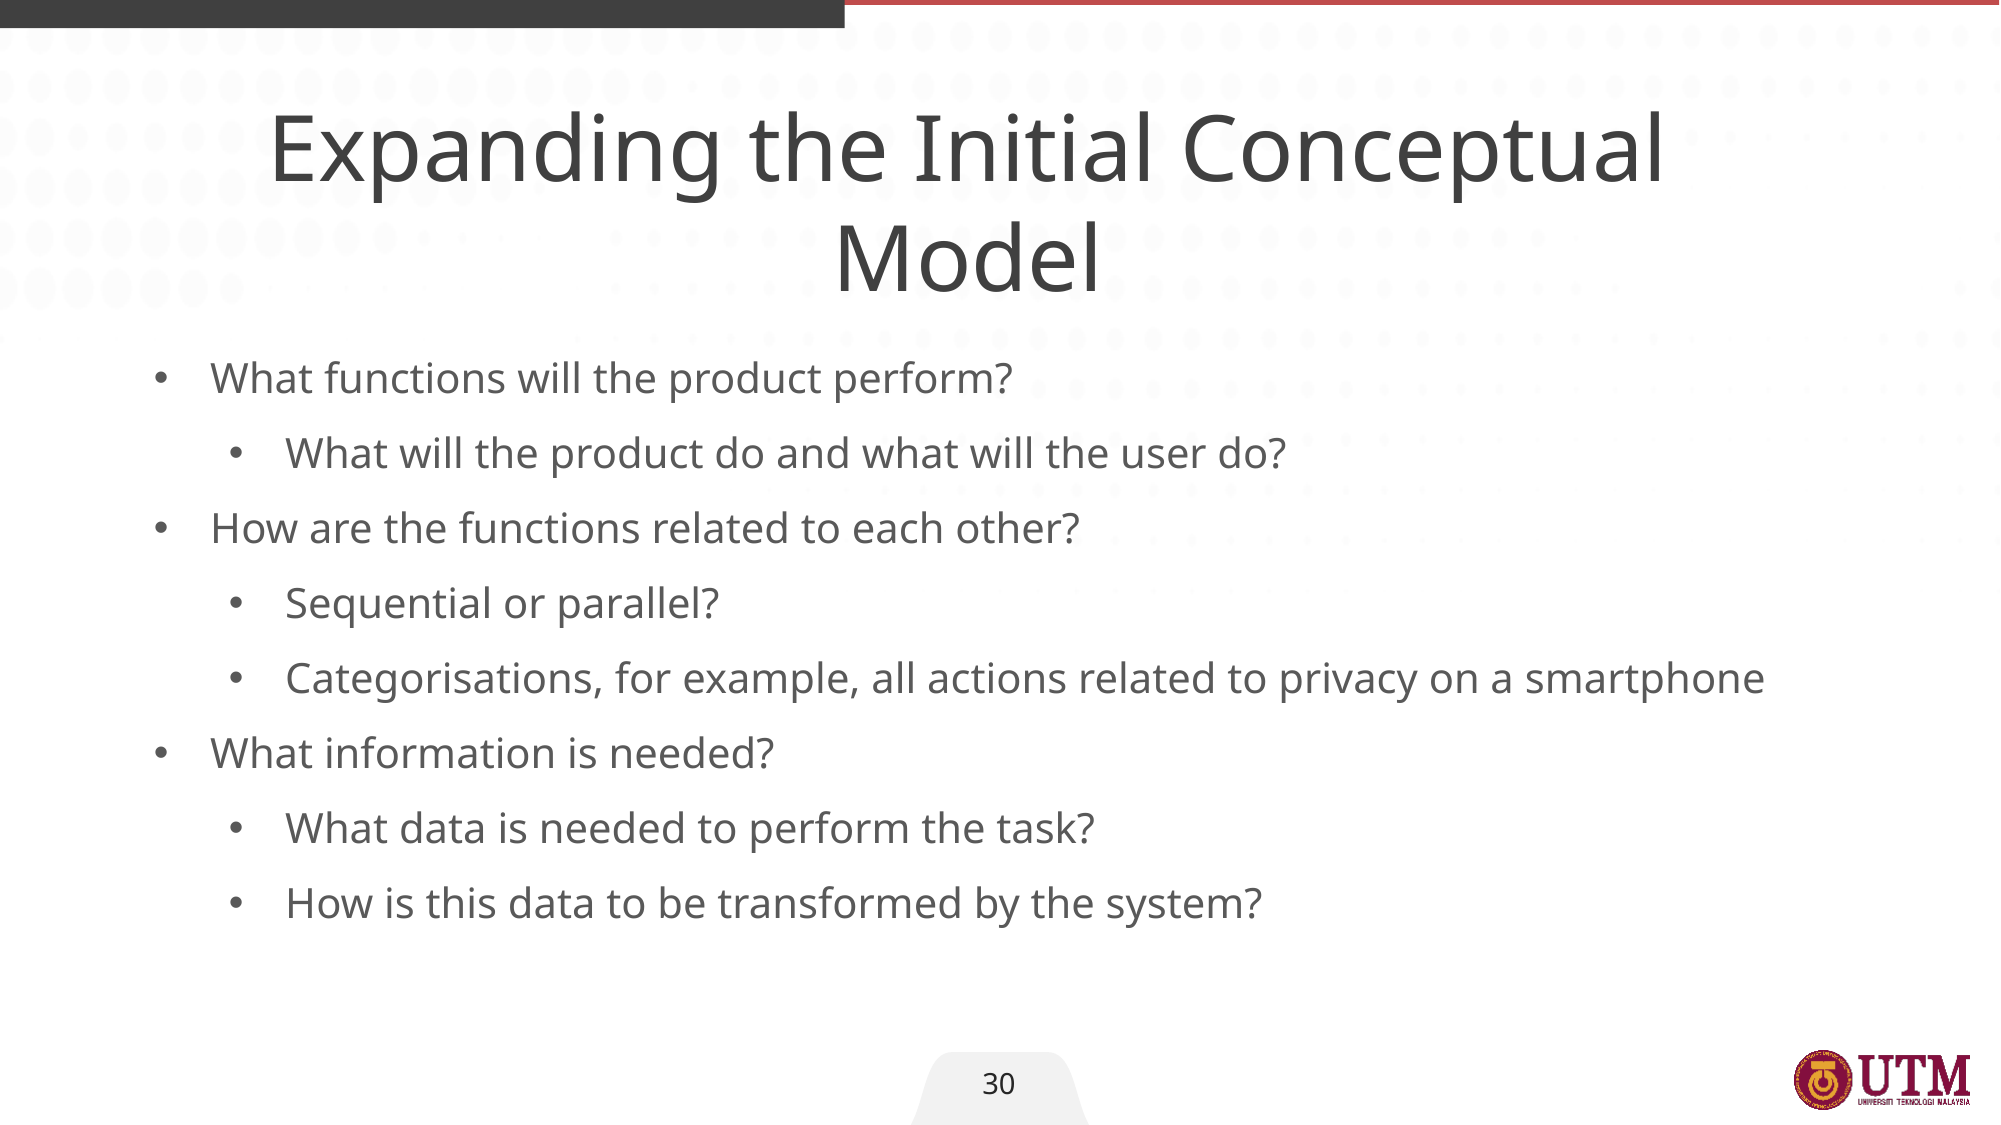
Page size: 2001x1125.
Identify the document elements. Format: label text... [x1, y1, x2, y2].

picture [0, 0, 2001, 645]
slide_number 30 [774, 1055, 1225, 1116]
text_box What functions will the product perform? What will the product do and what will the user do? How are the functions related to each other? Sequential or parallel? Categorisations, for example, all actions related to privacy on a smartphone What information is needed? What data is needed to perform the task? How is this data to be transformed by the system? [139, 319, 1798, 935]
text_box Expanding the Initial Conceptual Model [174, 82, 1762, 317]
picture [1794, 1050, 1970, 1110]
